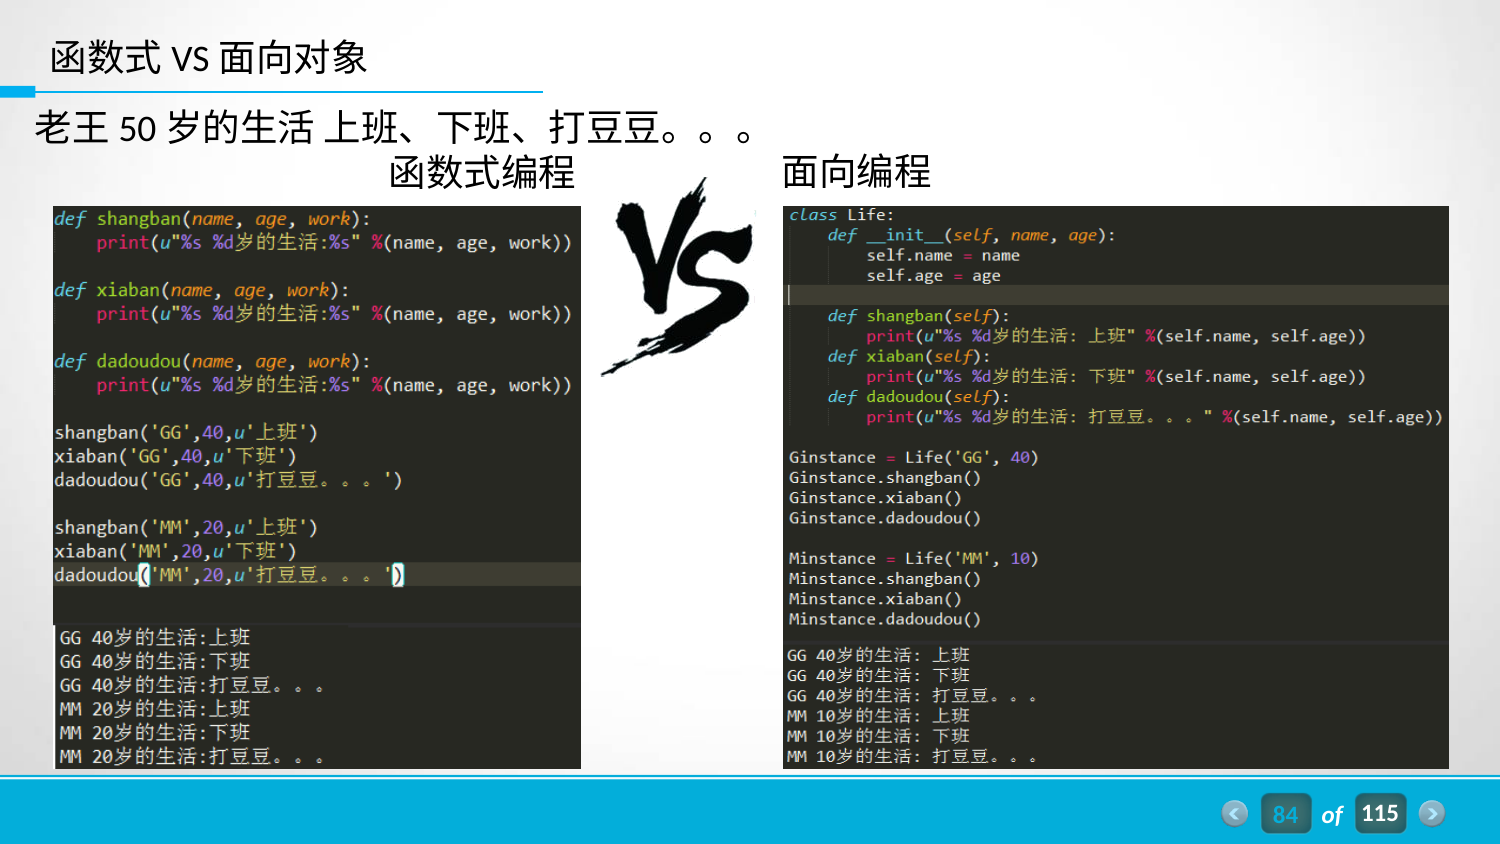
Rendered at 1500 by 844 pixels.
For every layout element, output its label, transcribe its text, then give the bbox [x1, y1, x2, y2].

picture [1355, 794, 1407, 834]
text_box 函数式编程 [373, 141, 592, 202]
text_box 函数式VS面向对象 [35, 26, 680, 87]
text_box 老王50岁的生活 上班、下班、打豆豆。。。 [19, 96, 769, 156]
text_box 面向编程 [767, 140, 947, 201]
text_box 84 [1258, 791, 1314, 836]
picture [0, 0, 1500, 774]
text_box [0, 85, 36, 98]
